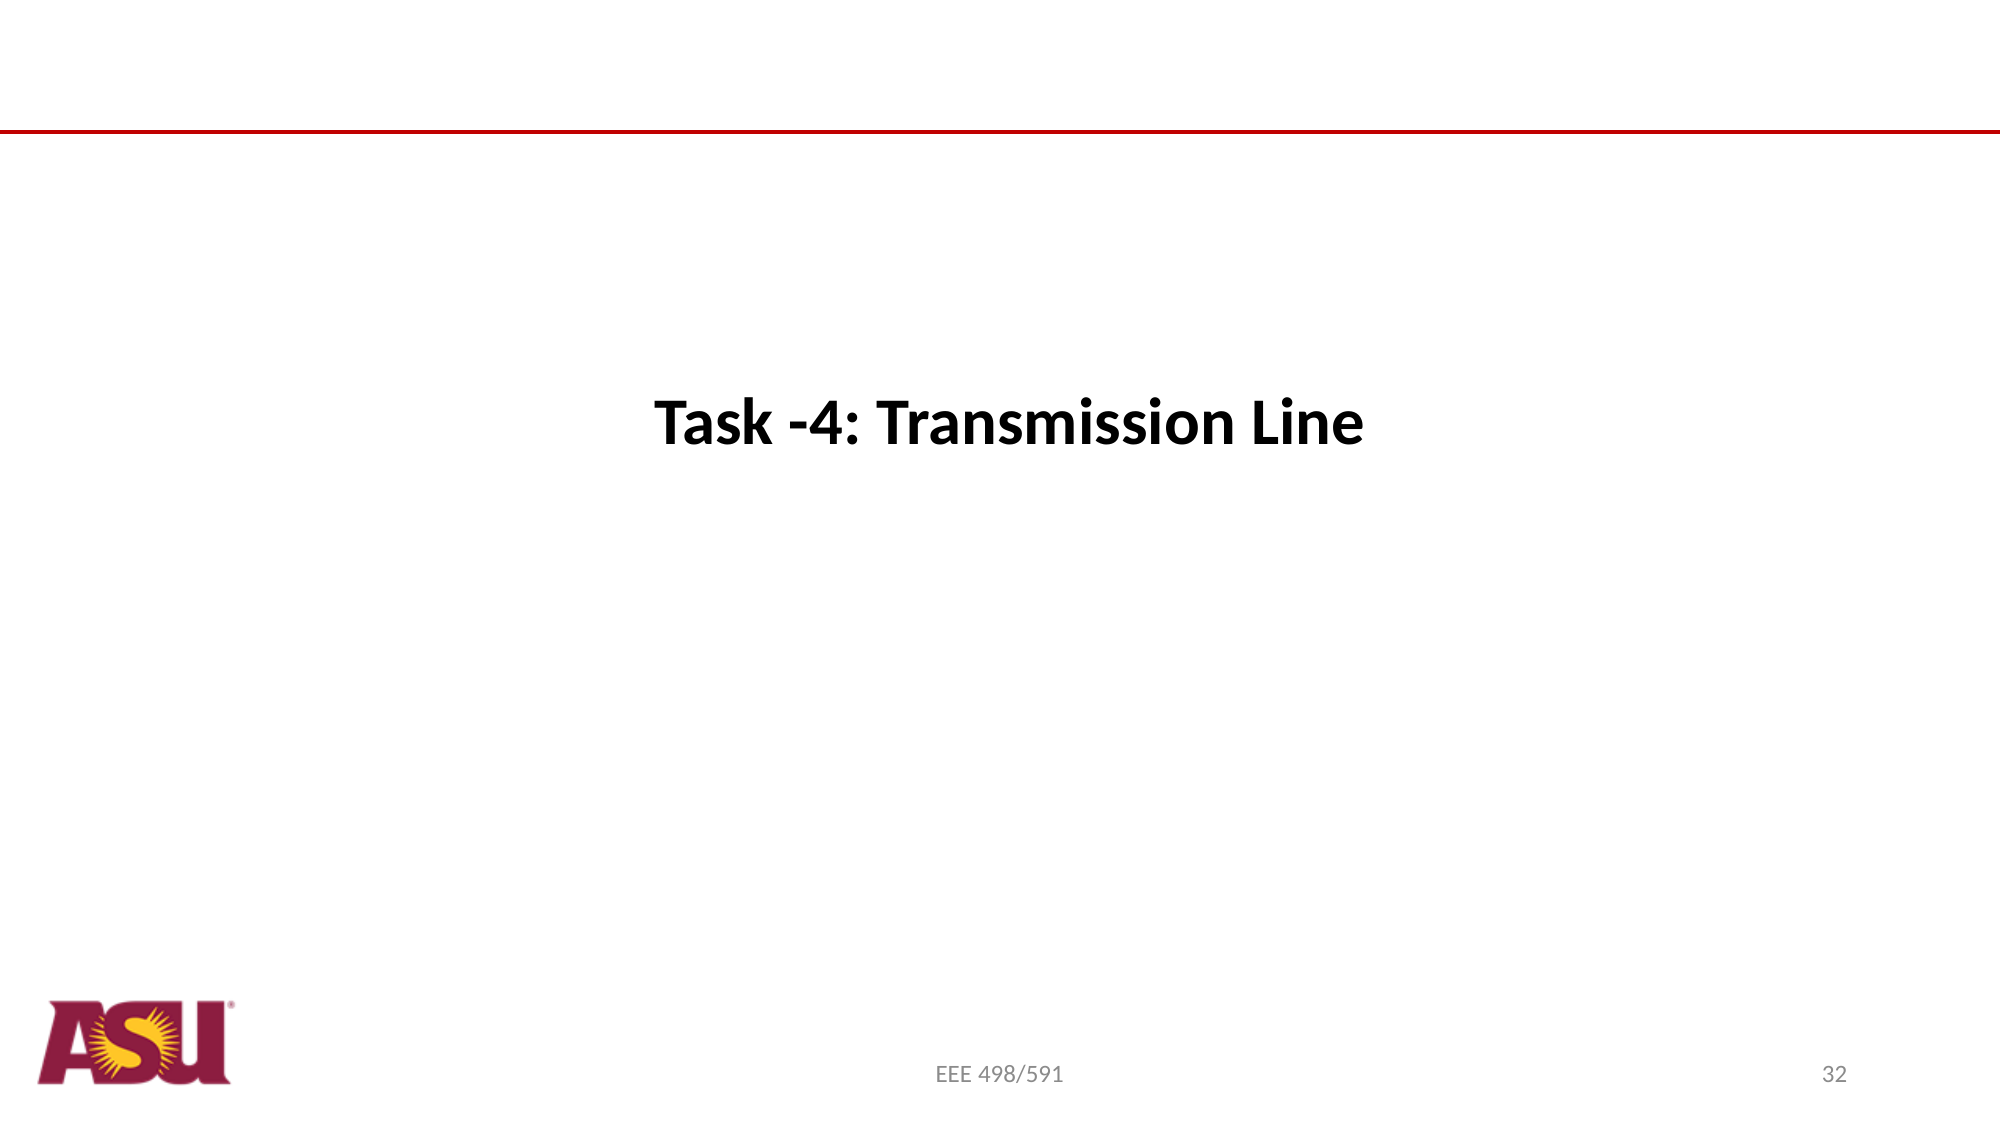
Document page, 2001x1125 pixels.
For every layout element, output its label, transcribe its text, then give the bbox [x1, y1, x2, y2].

picture [29, 990, 246, 1095]
slide_number 32 [1412, 1042, 1863, 1103]
text_box Task -4: Transmission Line [639, 370, 1381, 465]
footer EEE 498/591 [662, 1042, 1338, 1103]
